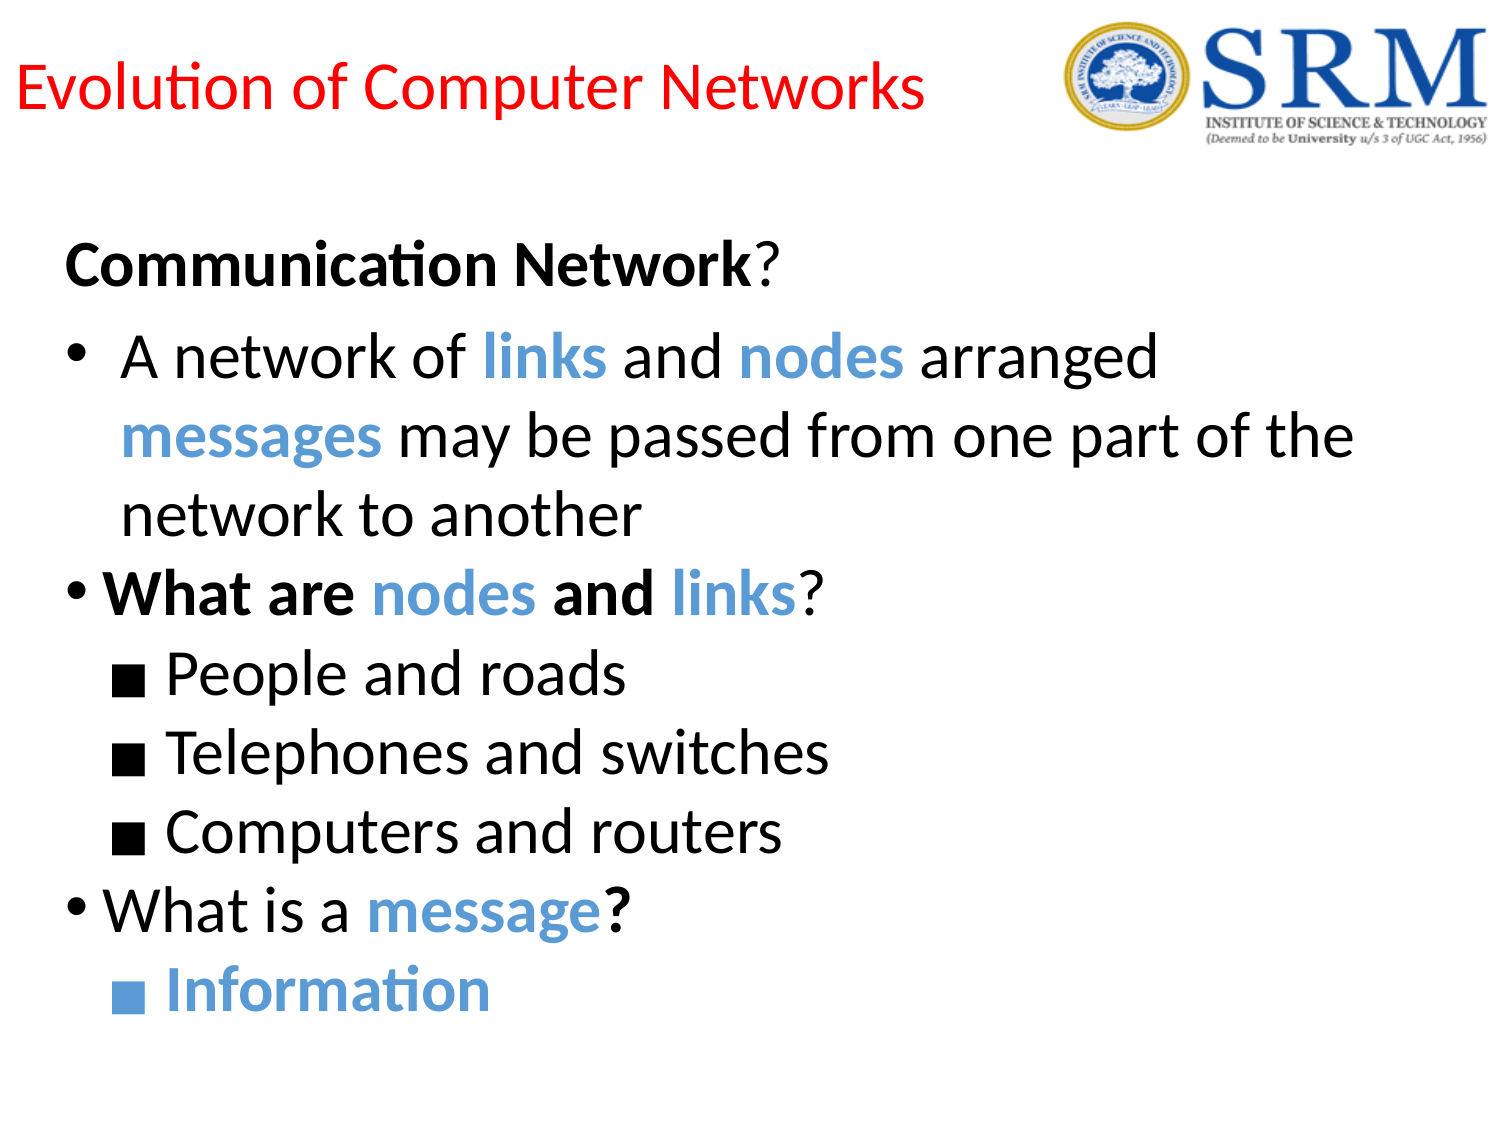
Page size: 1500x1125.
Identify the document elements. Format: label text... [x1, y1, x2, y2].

text_box Communication Network? A network of links and nodes arranged messages may be passed from one part of the network to another What are nodes and links? People and roads Telephones and switches Computers and routers What is a message? Information [50, 212, 1438, 1038]
title Evolution of Computer Networks [0, 0, 988, 175]
picture [1059, 0, 1500, 162]
